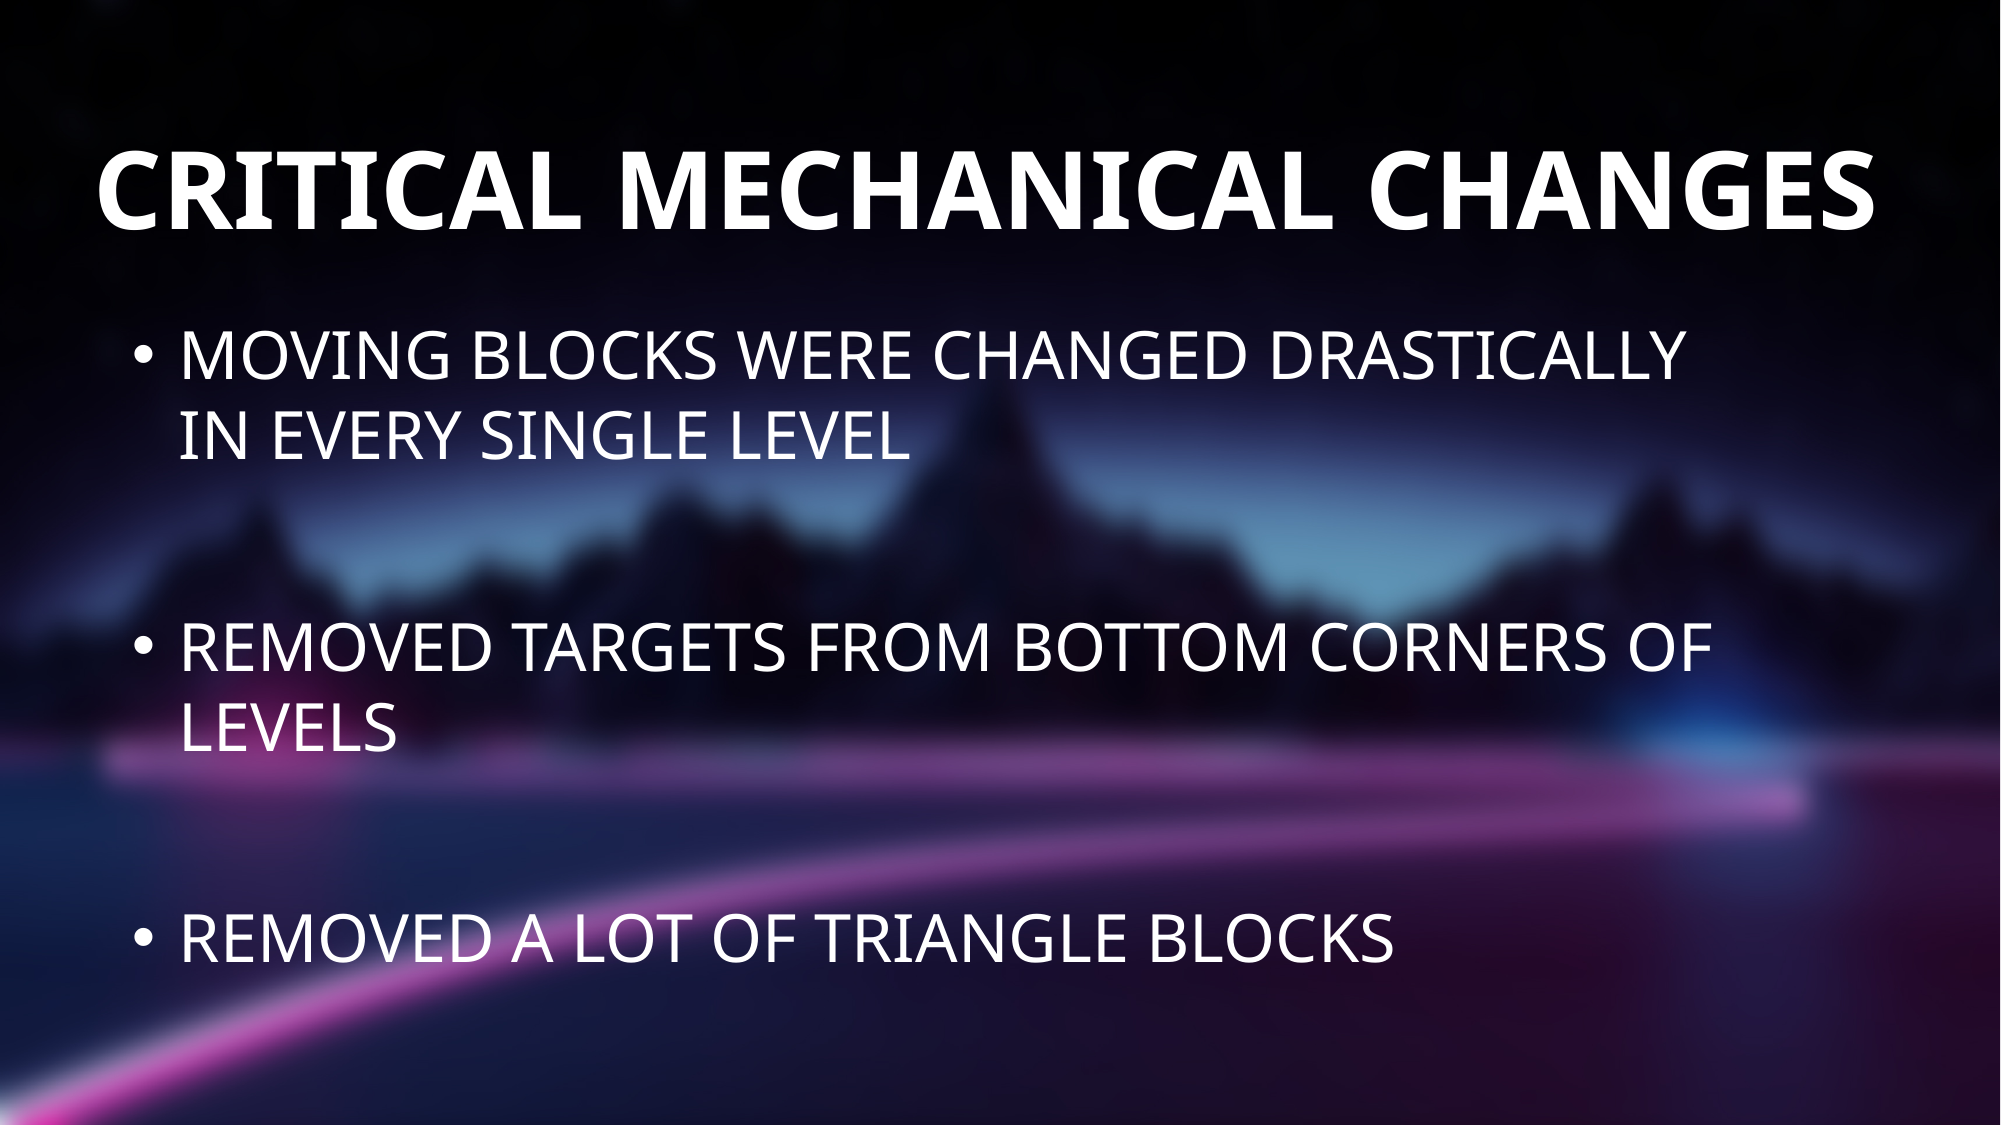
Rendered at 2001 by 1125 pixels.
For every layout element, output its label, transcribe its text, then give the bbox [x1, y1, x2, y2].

picture [0, 0, 2001, 1125]
list Moving blocks were changed drastically in every single level Removed targets from bottom corners of levels Removed a lot of triangle blocks [116, 365, 1742, 924]
title Critical mechanical changes [78, 29, 2000, 343]
